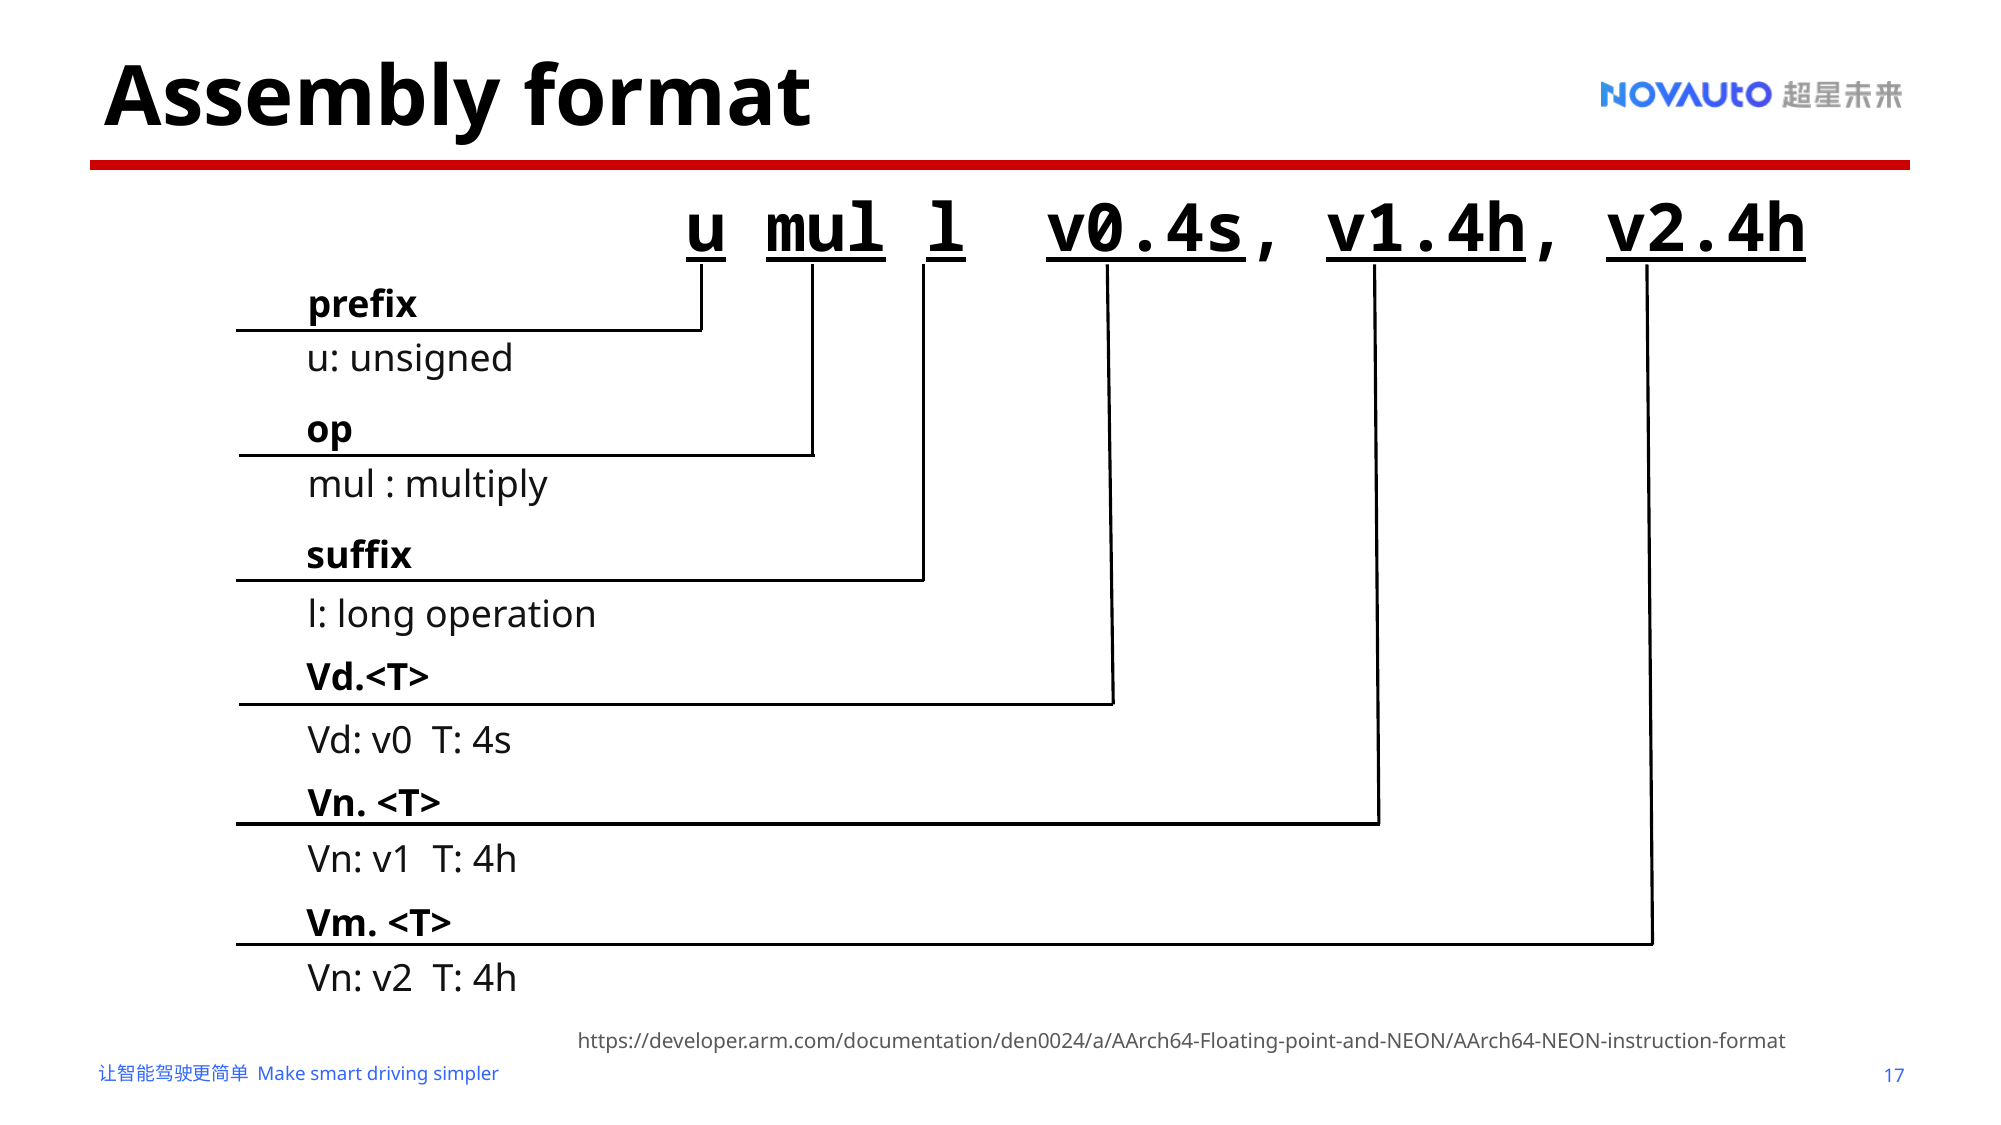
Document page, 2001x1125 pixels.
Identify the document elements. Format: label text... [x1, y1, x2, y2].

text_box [236, 264, 1653, 1008]
picture [1601, 81, 1902, 108]
text_box https://developer.arm.com/documentation/den0024/a/AArch64-Floating-point-and-NEON/AArch64-NEON-instruction-format [562, 1020, 1801, 1061]
text_box u mul l v0.4s, v1.4h, v2.4h [671, 177, 1842, 318]
title Assembly format [89, 28, 853, 151]
